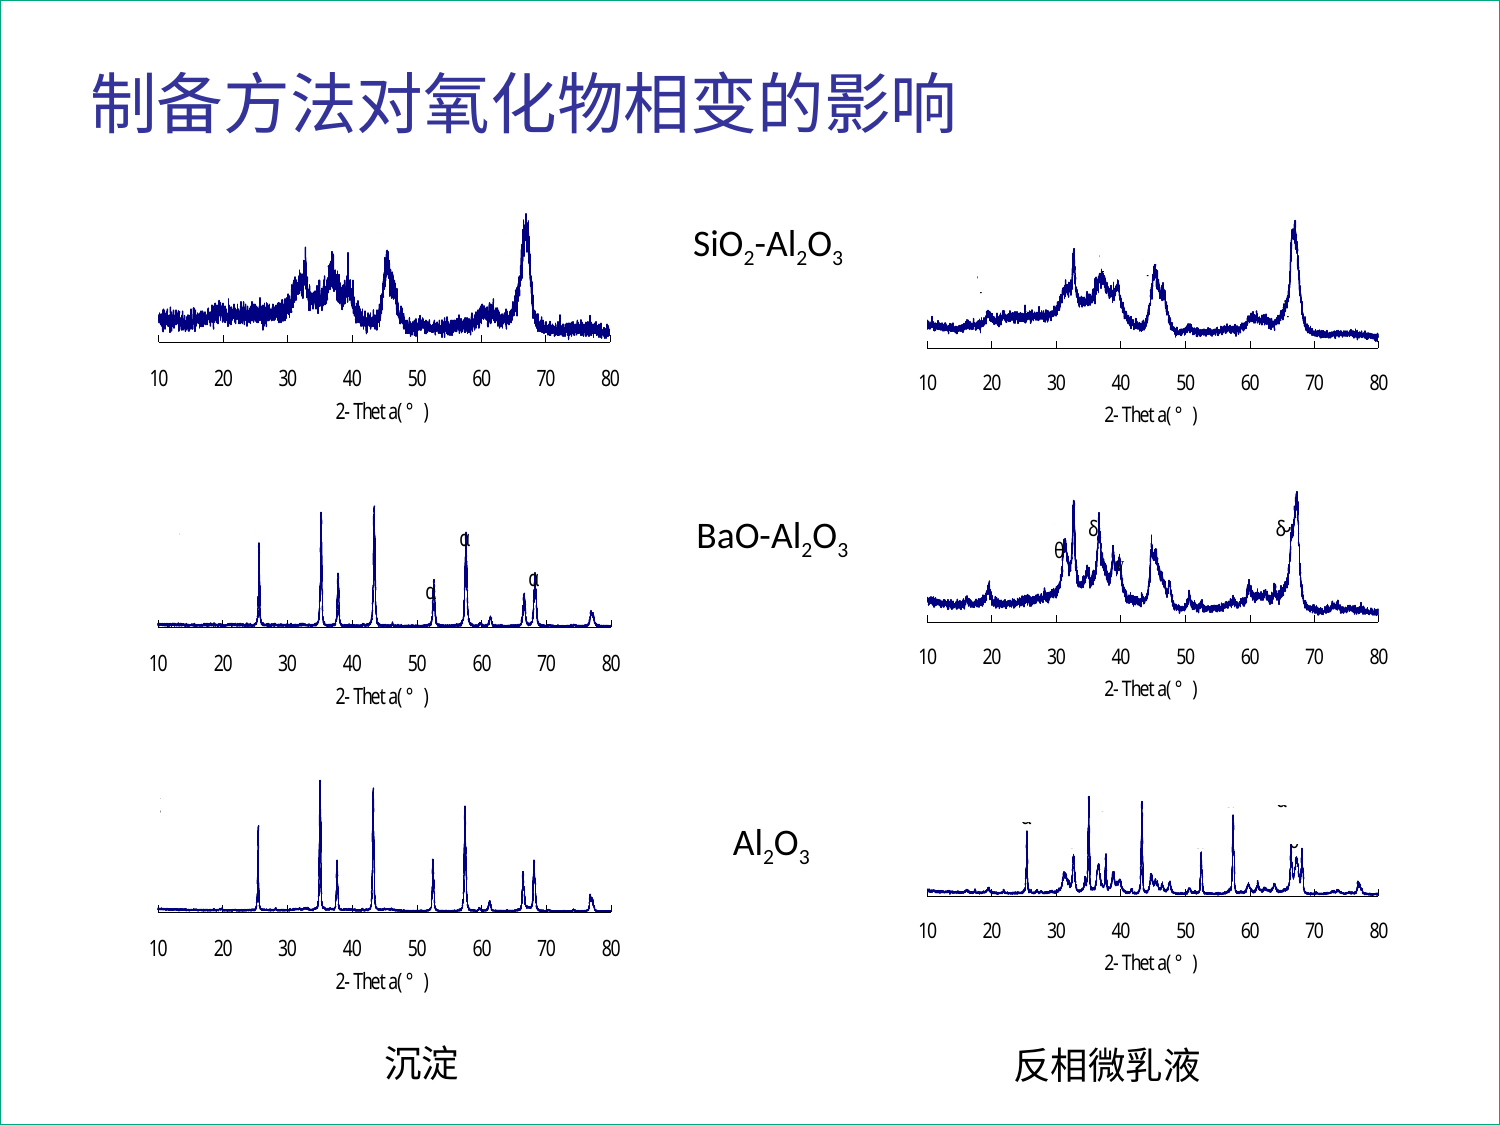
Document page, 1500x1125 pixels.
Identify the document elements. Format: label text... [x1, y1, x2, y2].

text_box SiO2-Al2O3 [716, 211, 821, 278]
text_box BaO-Al2O3 [716, 503, 821, 570]
text_box [0, 0, 1500, 1125]
picture [821, 181, 1484, 1003]
text_box Al2O3 [718, 810, 821, 877]
text_box 反相微乳液 [998, 1034, 1216, 1095]
text_box 沉淀 [369, 1032, 475, 1092]
title 制备方法对氧化物相变的影响 [75, 45, 1425, 149]
picture [52, 168, 716, 1024]
